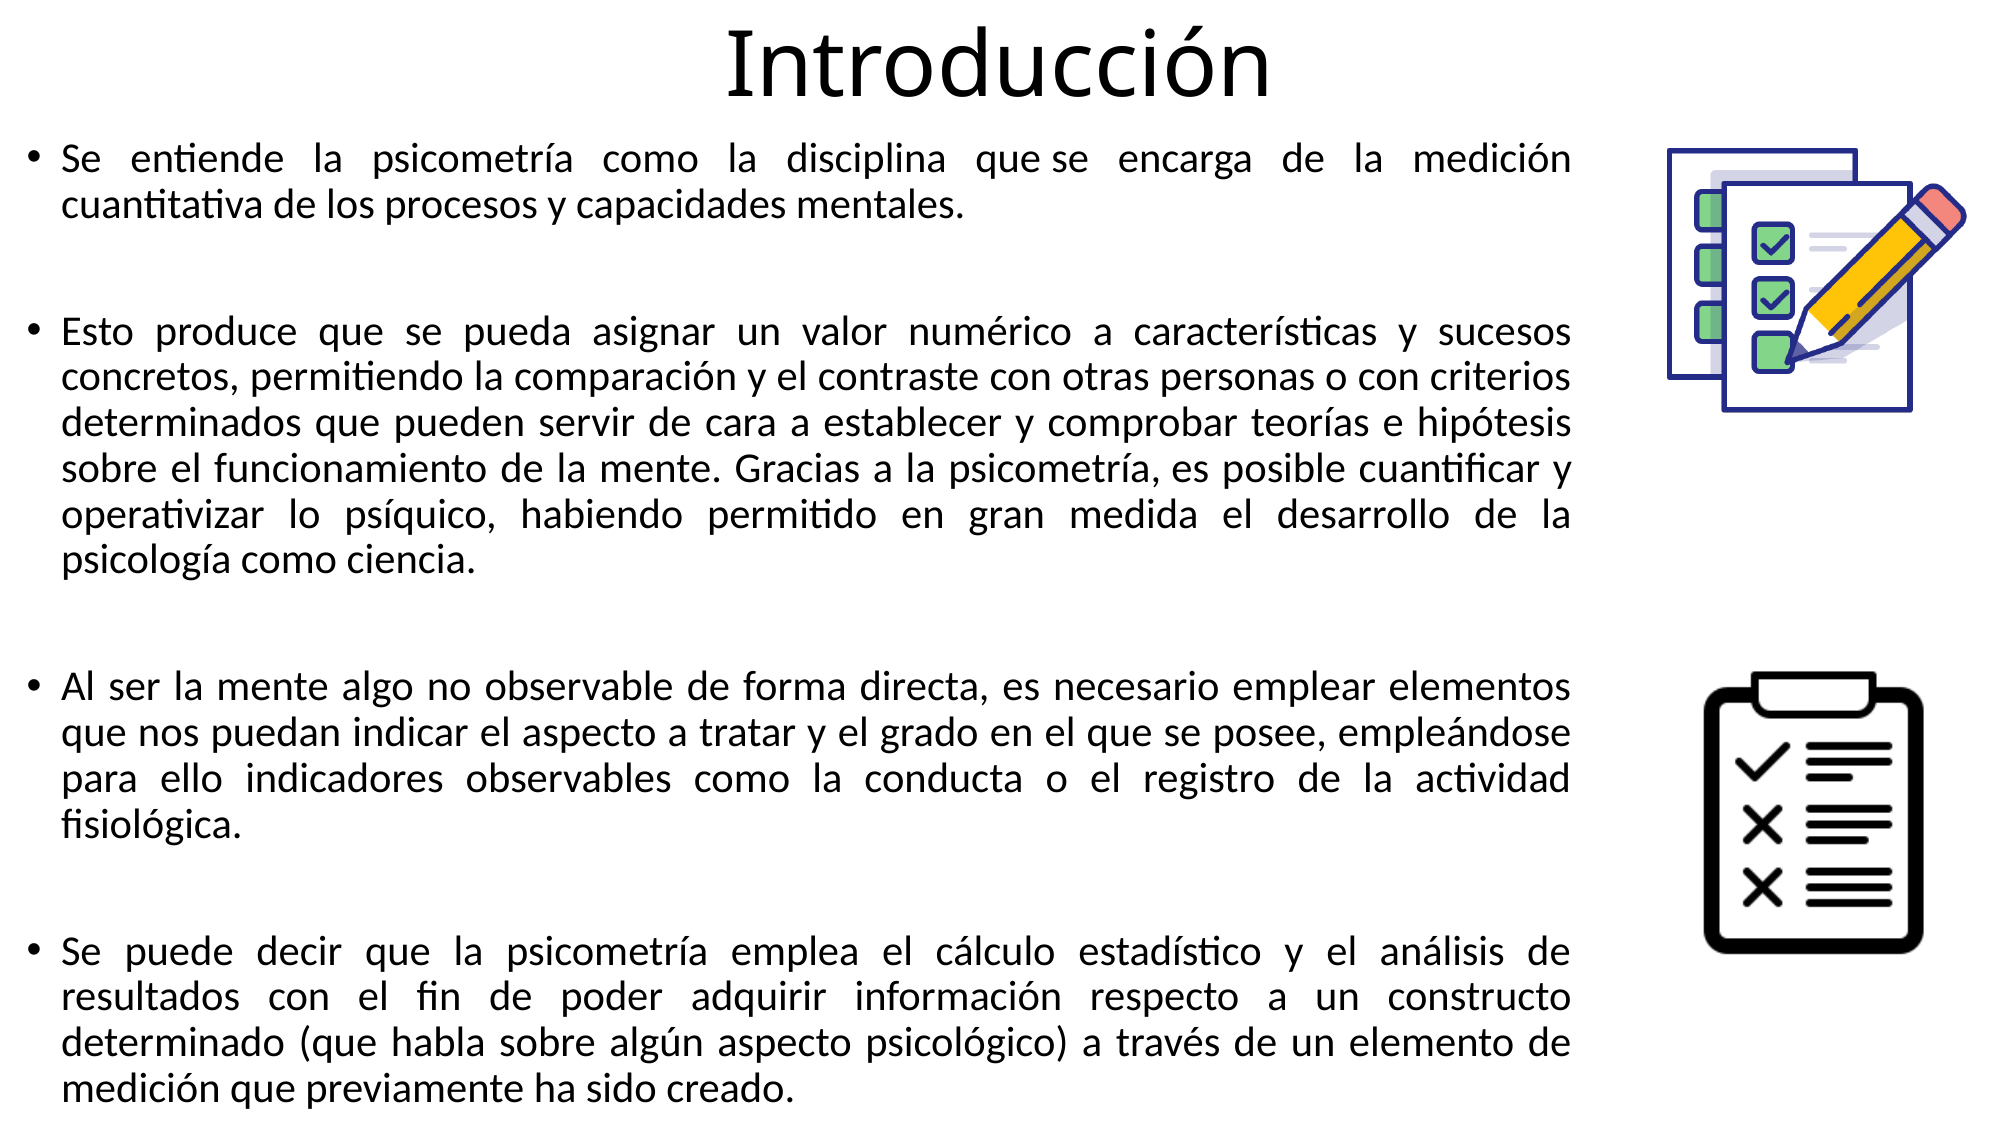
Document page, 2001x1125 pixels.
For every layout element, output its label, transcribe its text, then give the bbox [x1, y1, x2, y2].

title Introducción [137, 4, 1863, 130]
picture [1639, 104, 1989, 453]
list Se entiende la psicometría como la disciplina que se encarga de la medición cuantitativa de los procesos y capacidades mentales. Esto produce que se pueda asignar un valor numérico a características y sucesos concretos, permitiendo la comparación y el contraste con otras personas o con criterios determinados que pueden servir de cara a establecer y comprobar teorías e hipótesis sobre el funcionamiento de la mente. Gracias a la psicometría, es posible cuantificar y operativizar lo psíquico, habiendo permitido en gran medida el desarrollo de la psicología como ciencia. Al ser la mente algo no observable de forma directa, es necesario emplear elementos que nos puedan indicar el aspecto a tratar y el grado en el que se posee, empleándose para ello indicadores observables como la conducta o el registro de la actividad fisiológica. Se puede decir que la psicometría emplea el cálculo estadístico y el análisis de resultados con el fin de poder adquirir información respecto a un constructo determinado (que habla sobre algún aspecto psicológico) a través de un elemento de medición que previamente ha sido creado. [11, 128, 1588, 1125]
picture [1657, 656, 1971, 970]
